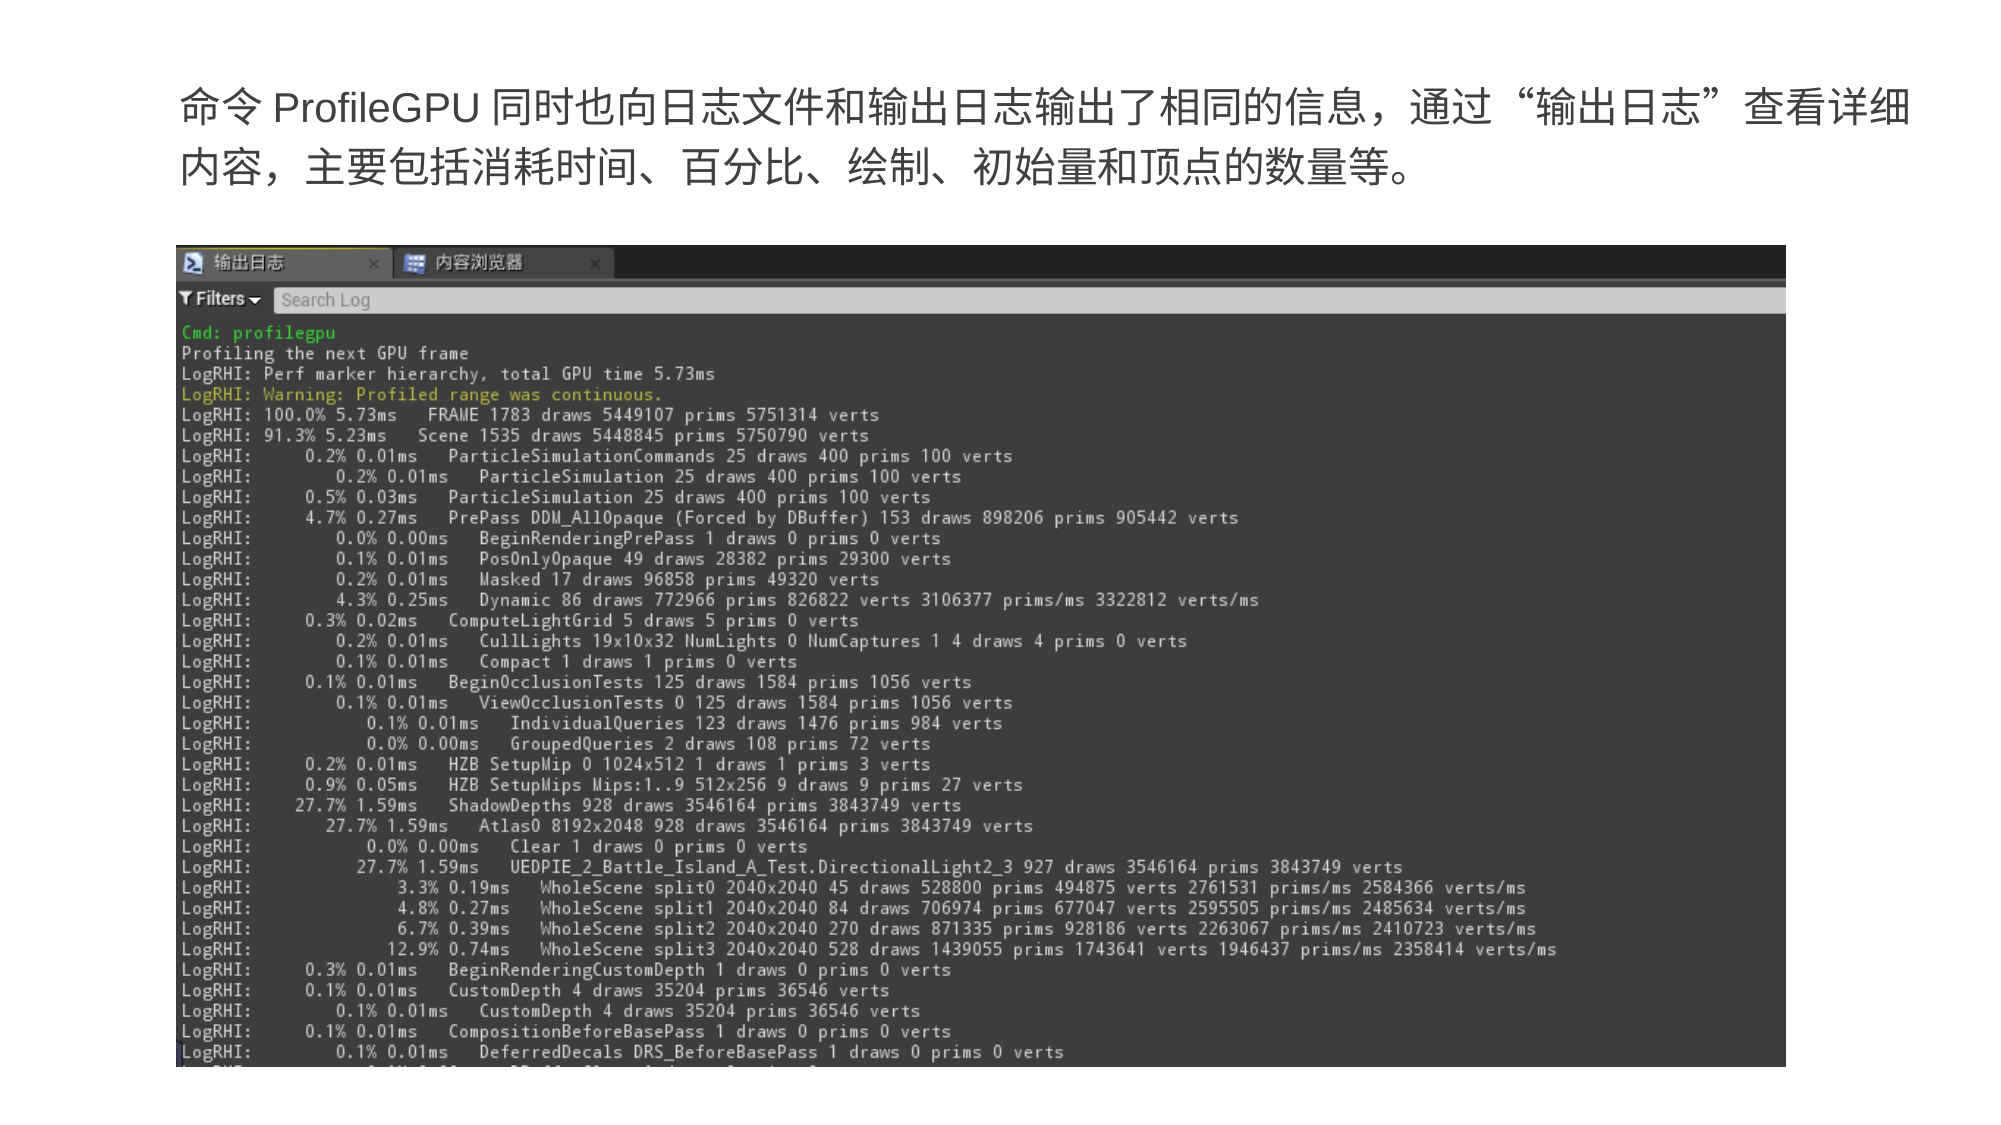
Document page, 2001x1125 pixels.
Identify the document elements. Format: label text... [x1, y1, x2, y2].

picture [176, 245, 1786, 1067]
list 命令ProfileGPU同时也向日志文件和输出日志输出了相同的信息，通过“输出日志”查看详细内容，主要包括消耗时间、百分比、绘制、初始量和顶点的数量等。 [164, 62, 1964, 224]
